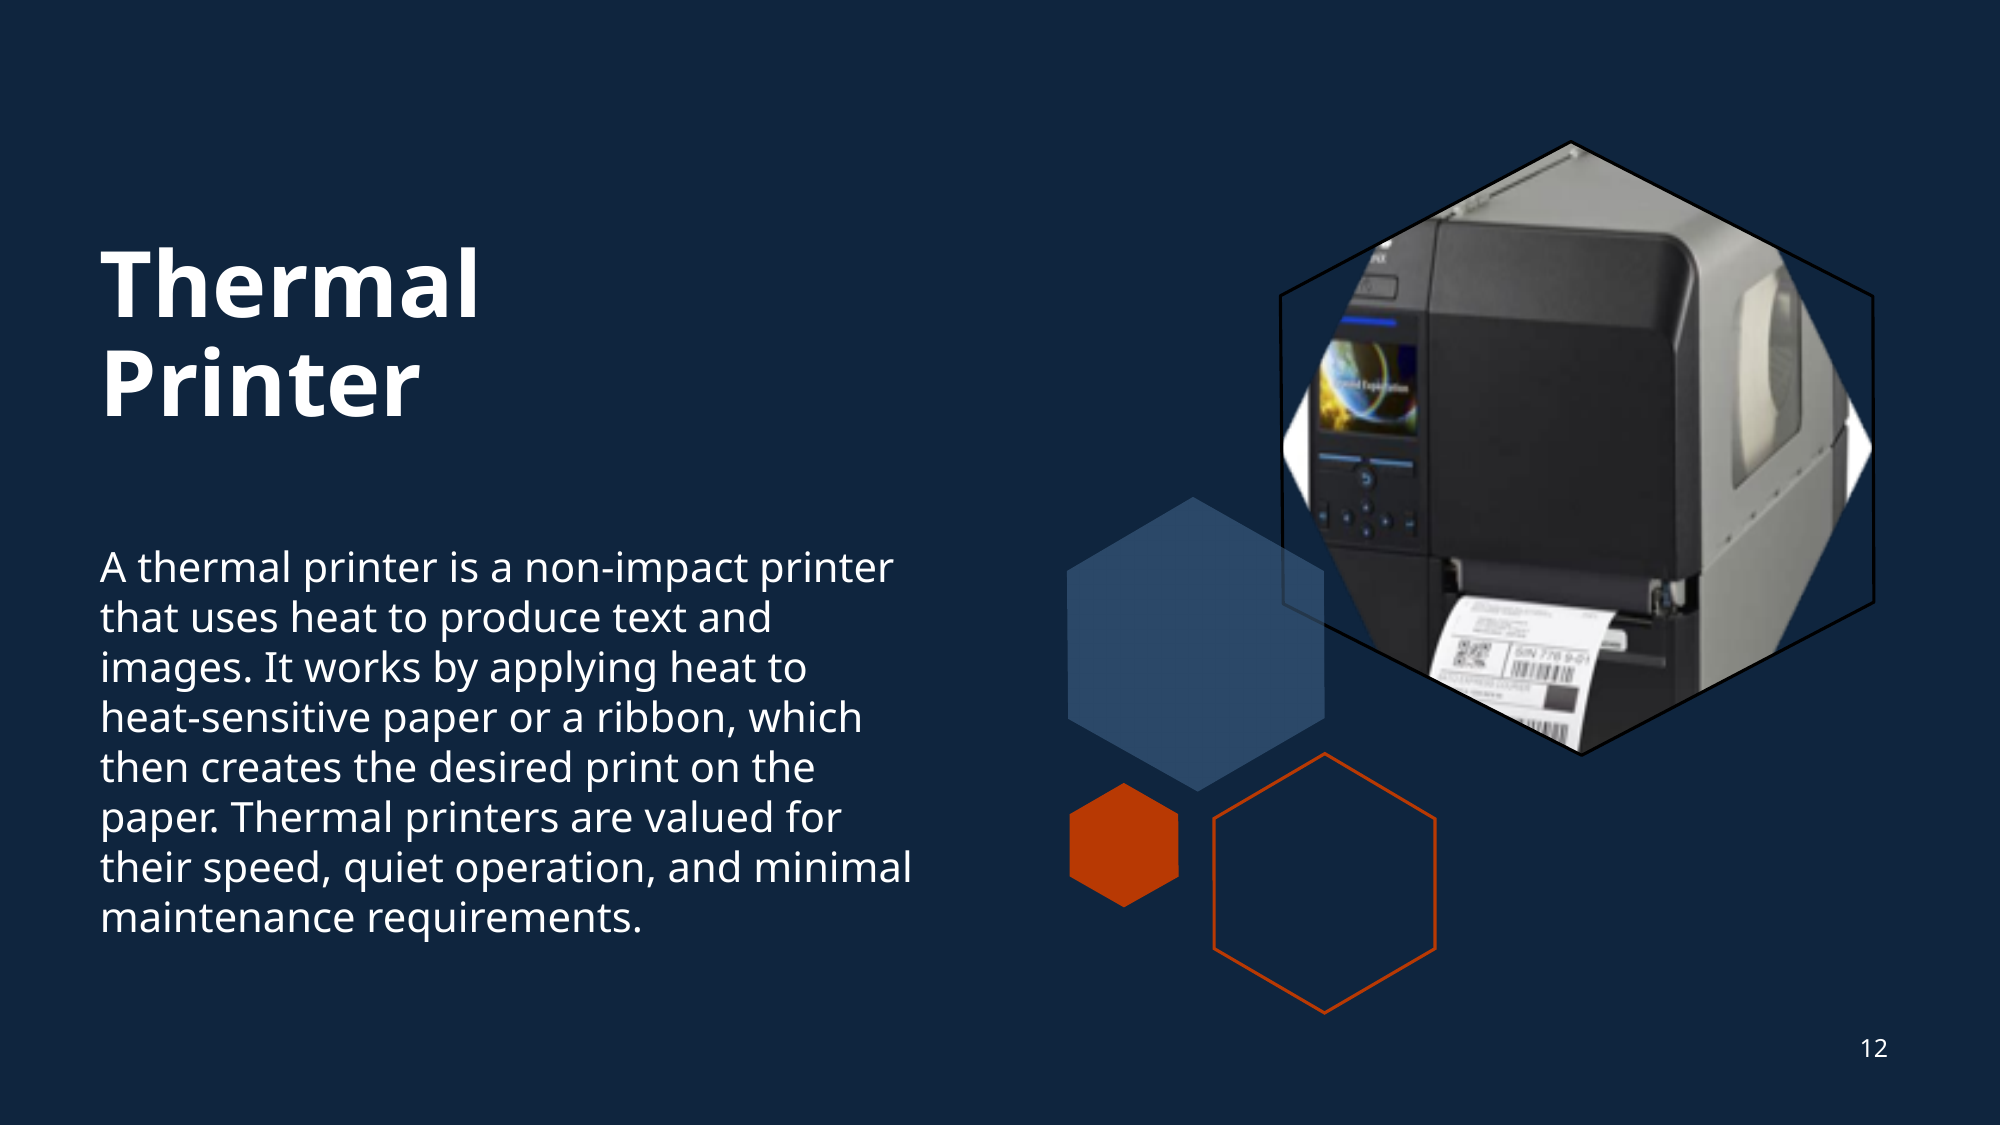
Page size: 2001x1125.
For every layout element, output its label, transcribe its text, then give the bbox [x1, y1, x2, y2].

picture [1066, 141, 1874, 792]
list A thermal printer is a non-impact printer that uses heat to produce text and images. It works by applying heat to heat-sensitive paper or a ribbon, which then creates the desired print on the paper. Thermal printers are valued for their speed, quiet operation, and minimal maintenance requirements. [84, 533, 933, 953]
title Thermal Printer [84, 231, 782, 449]
text_box 12 [1836, 1019, 1912, 1080]
